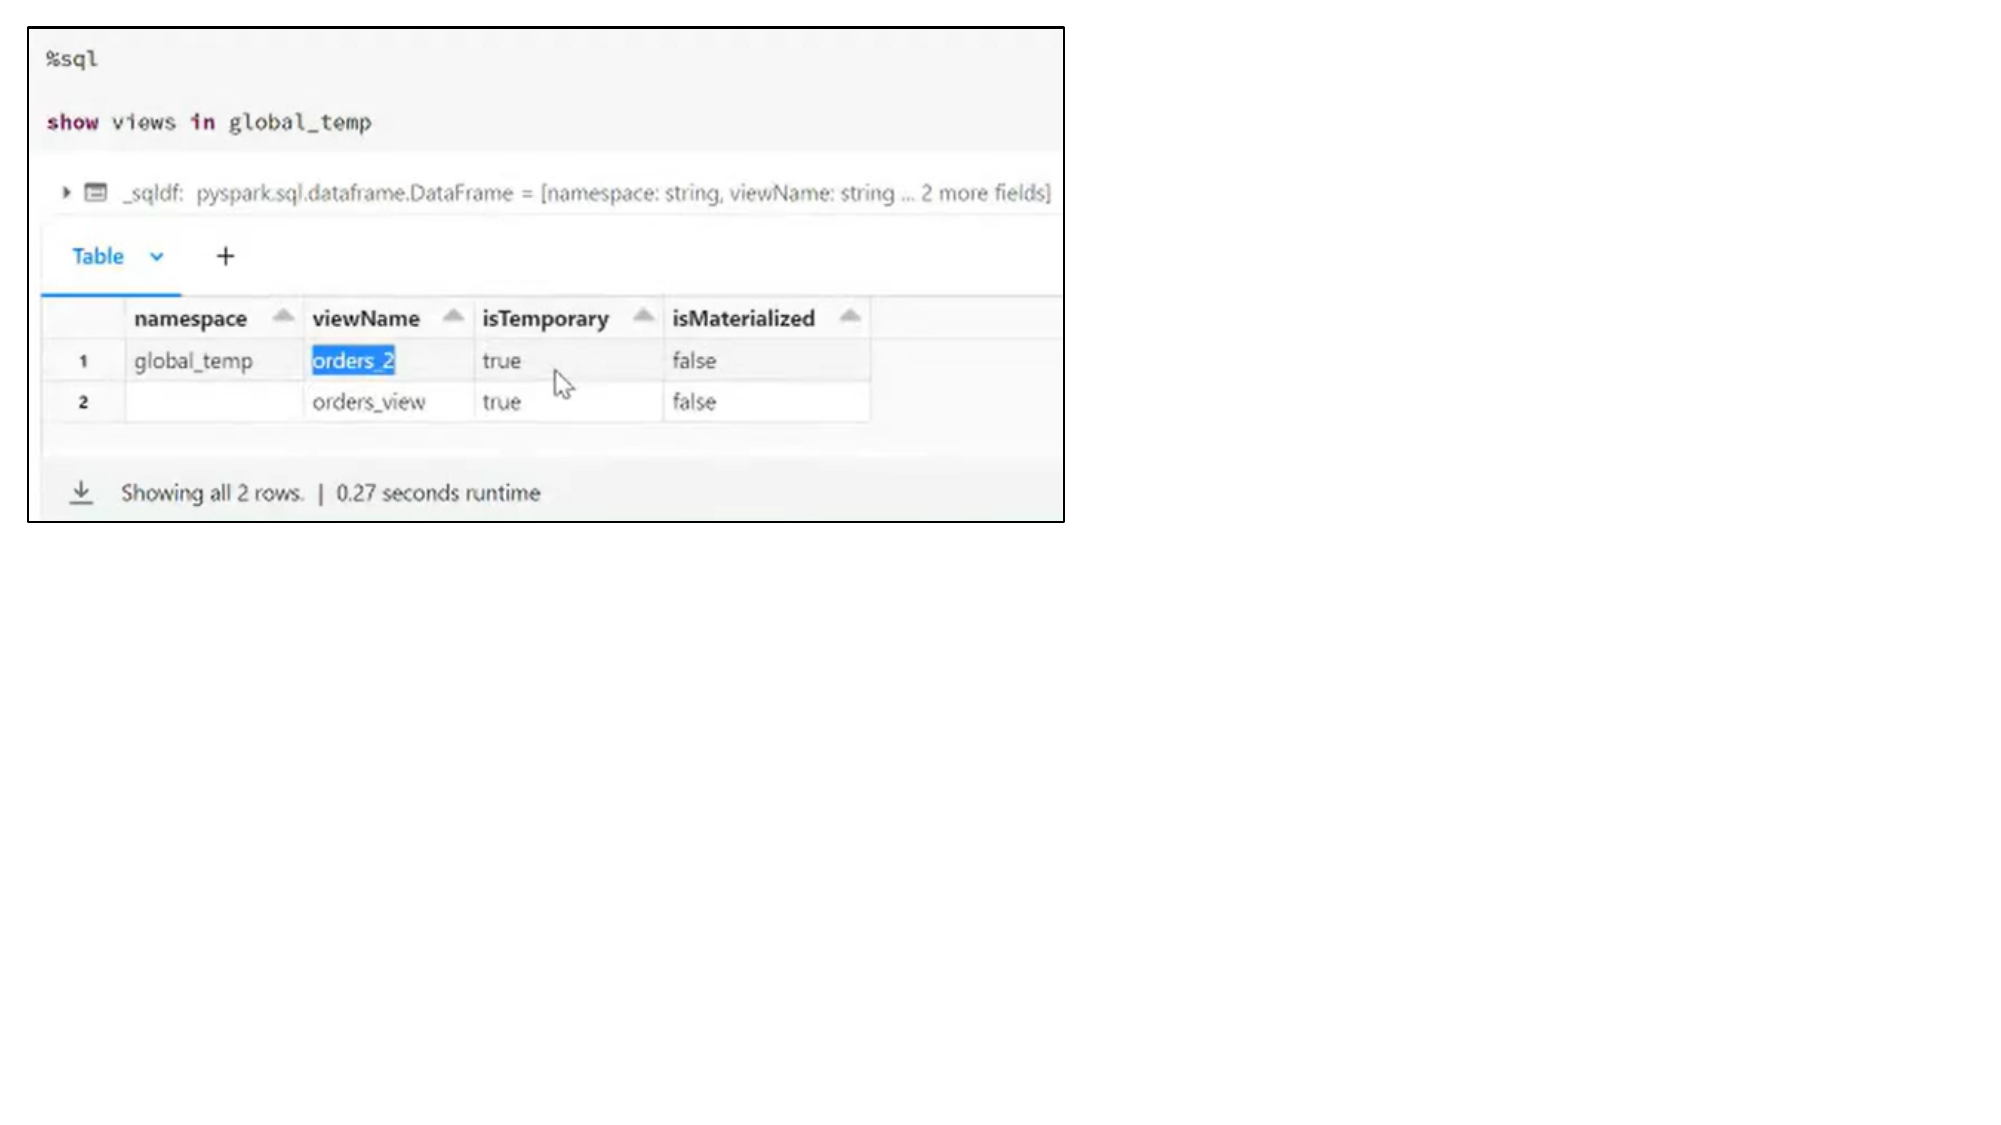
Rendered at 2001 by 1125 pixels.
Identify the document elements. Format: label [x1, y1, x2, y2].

picture [29, 28, 1063, 521]
